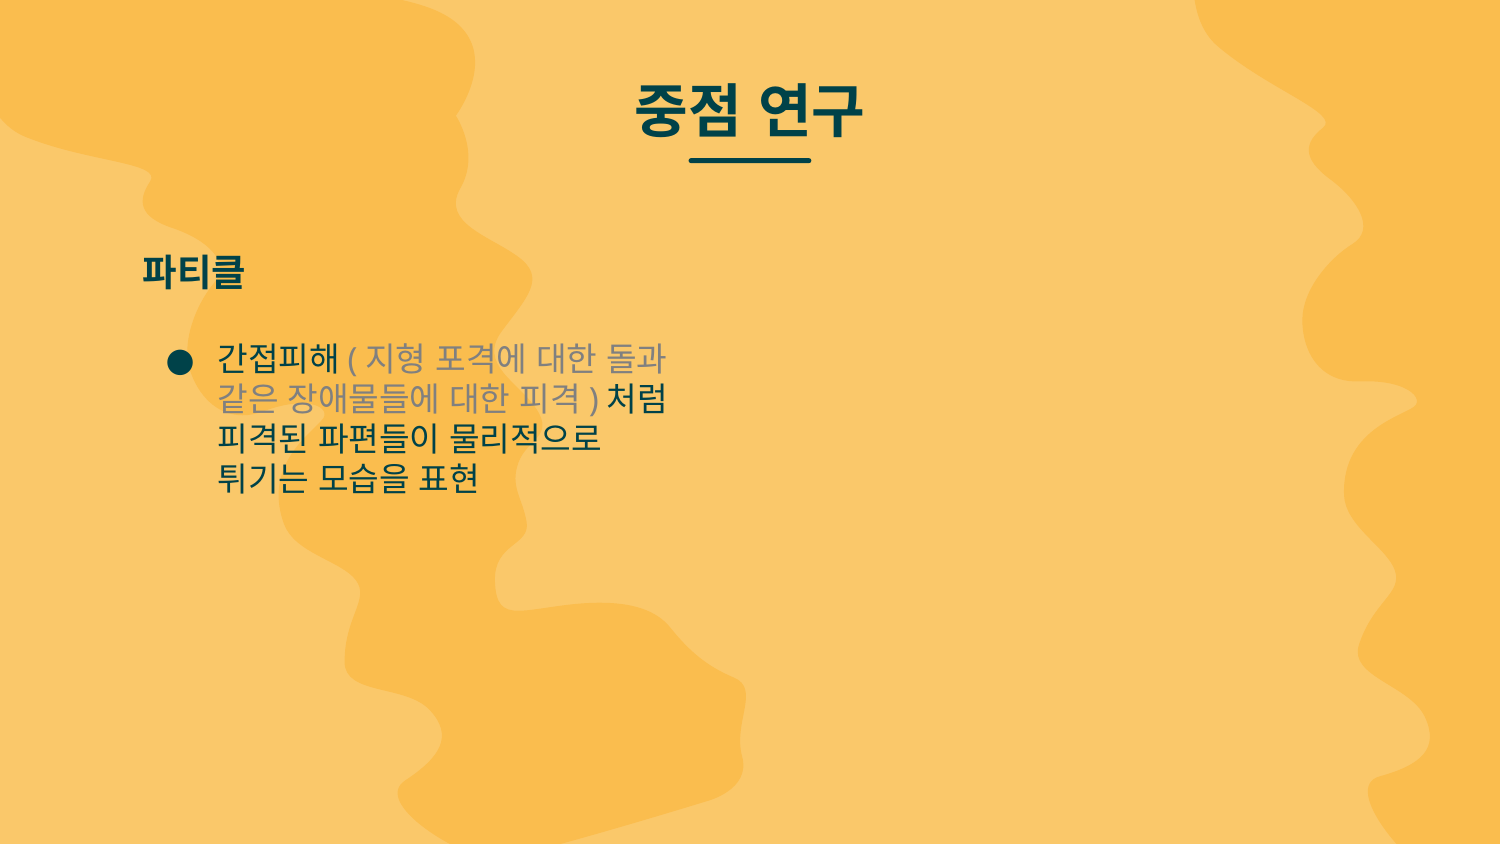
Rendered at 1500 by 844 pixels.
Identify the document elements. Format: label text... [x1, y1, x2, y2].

list 간접피해(지형 포격에 대한 돌과 같은 장애물들에 대한 피격)처럼 피격된 파편들이 물리적으로 튀기는 모습을 표현 [127, 323, 712, 548]
title 중점 연구 [6, 58, 1494, 153]
text_box [688, 158, 812, 164]
title 파티클 [127, 215, 512, 310]
